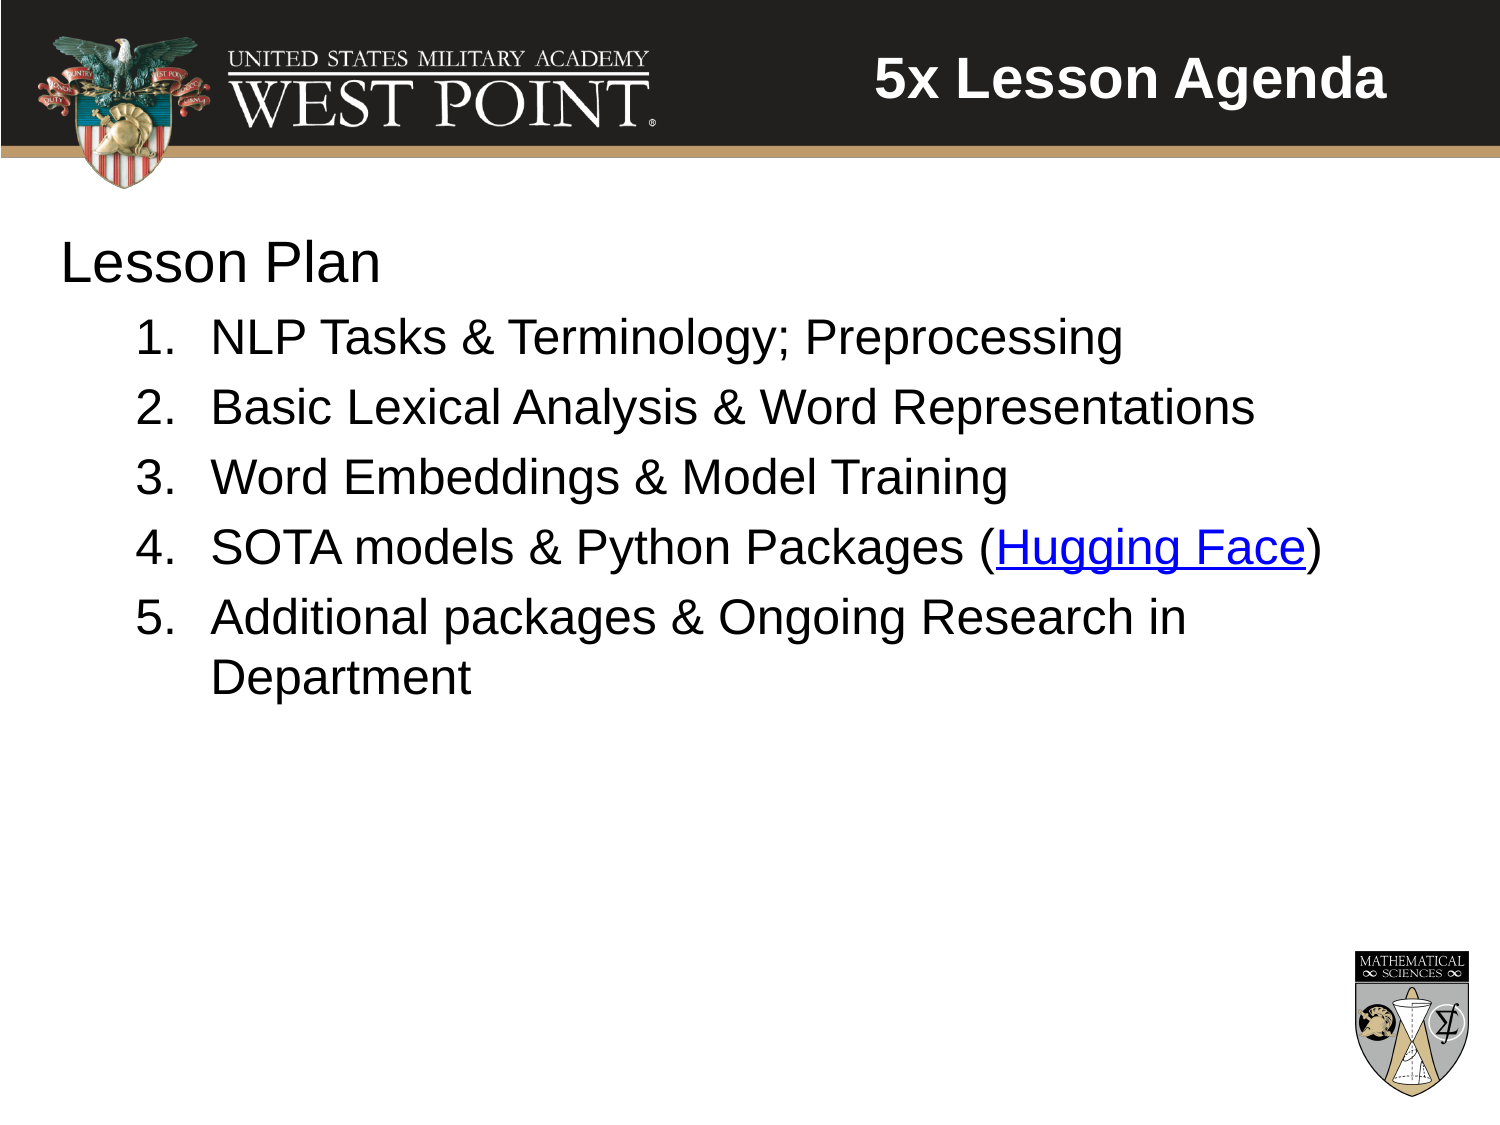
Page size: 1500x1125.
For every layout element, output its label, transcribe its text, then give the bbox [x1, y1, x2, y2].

text_box Lesson Plan NLP Tasks & Terminology; Preprocessing Basic Lexical Analysis & Word Representations Word Embeddings & Model Training SOTA models & Python Packages (Hugging Face) Additional packages & Ongoing Research in Department [45, 217, 1448, 1085]
picture [1355, 951, 1469, 1097]
picture [0, 0, 1500, 189]
text_box 5x Lesson Agenda [762, 0, 1500, 150]
